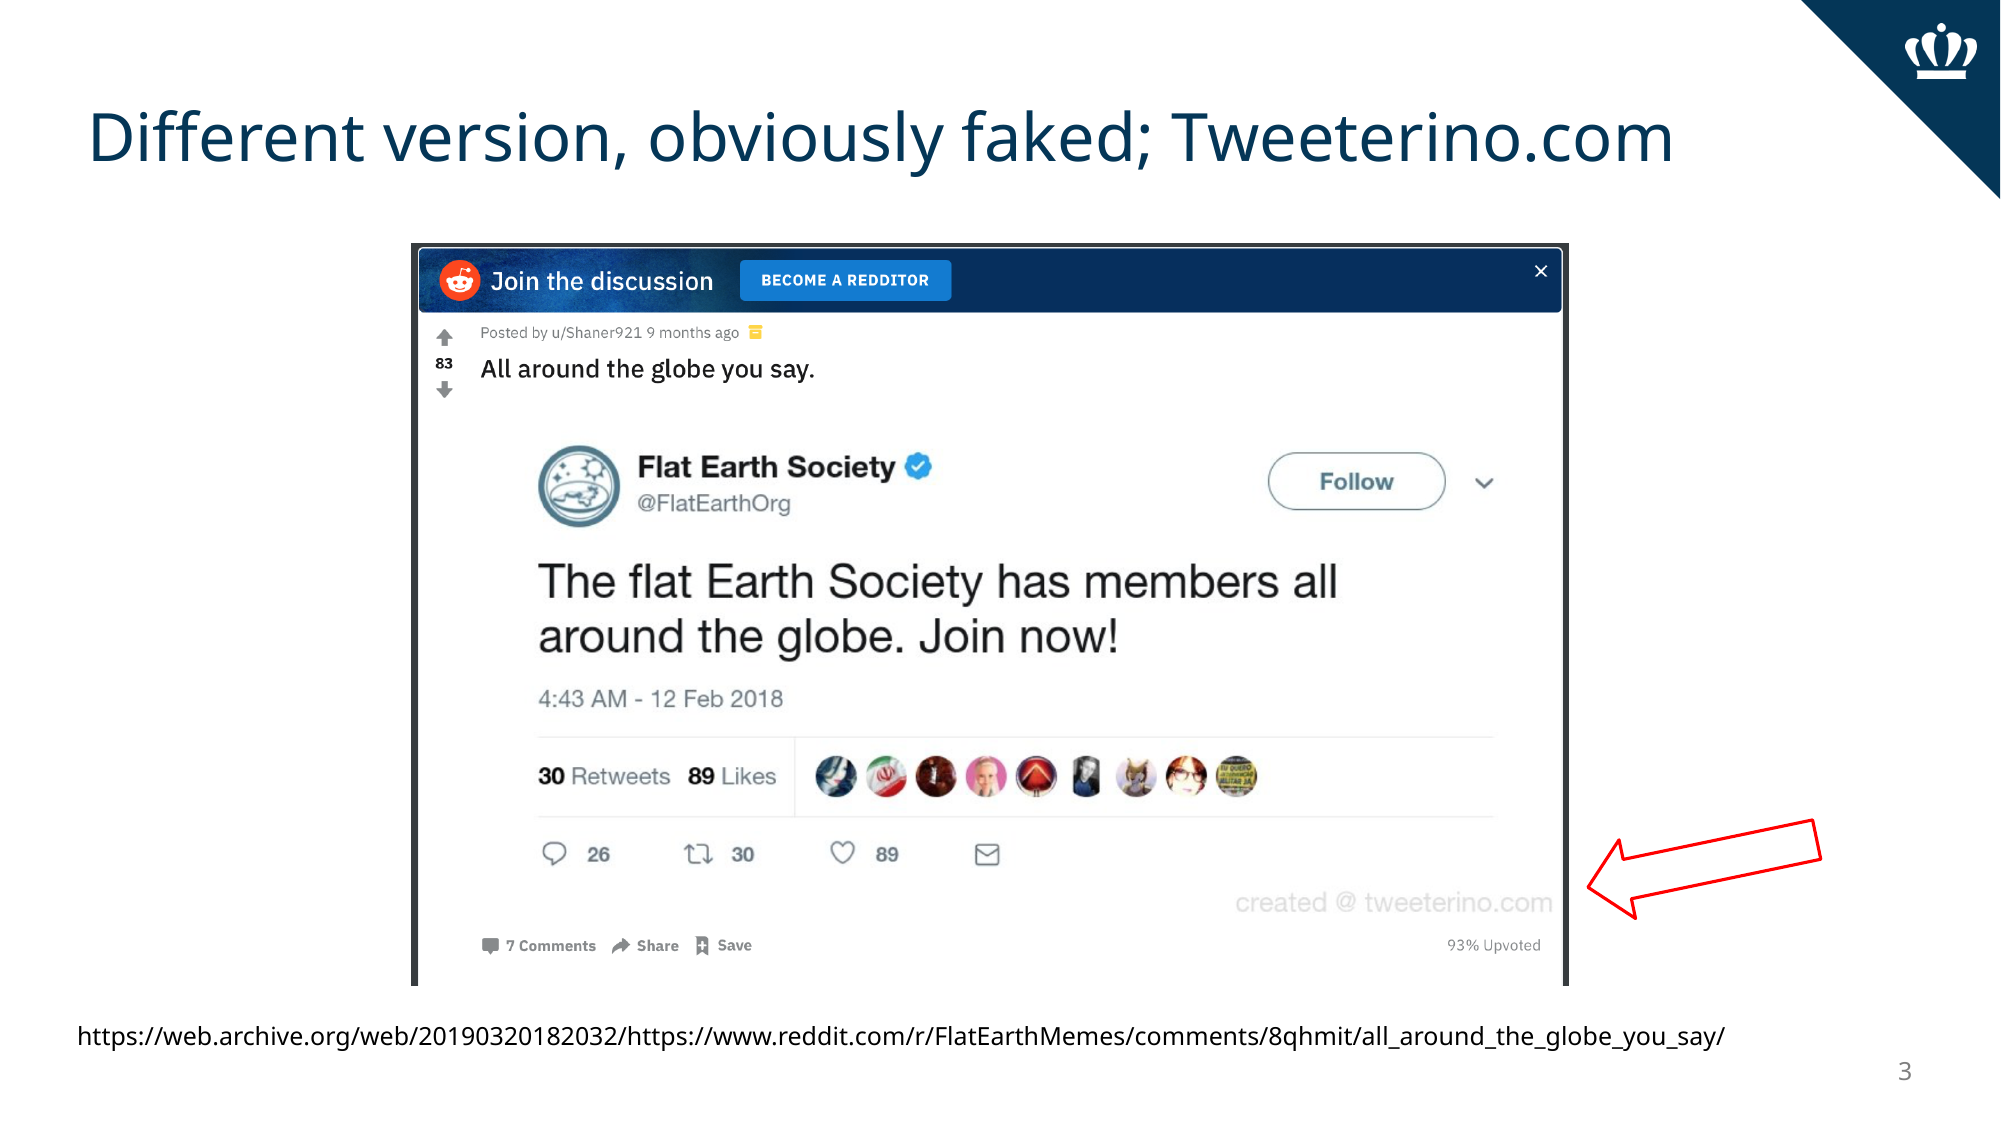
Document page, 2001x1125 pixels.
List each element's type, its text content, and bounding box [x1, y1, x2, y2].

text_box [1587, 819, 1821, 919]
title Different version, obviously faked; Tweeterino.com [72, 59, 1928, 220]
slide_number ‹#› [1477, 1042, 1928, 1103]
picture [411, 242, 1569, 986]
list https://web.archive.org/web/20190320182032/https://www.reddit.com/r/FlatEarthMemes/comments/8qhmit/all_around_the_globe_you_say/ [62, 1009, 1919, 1090]
picture [1905, 23, 1977, 79]
